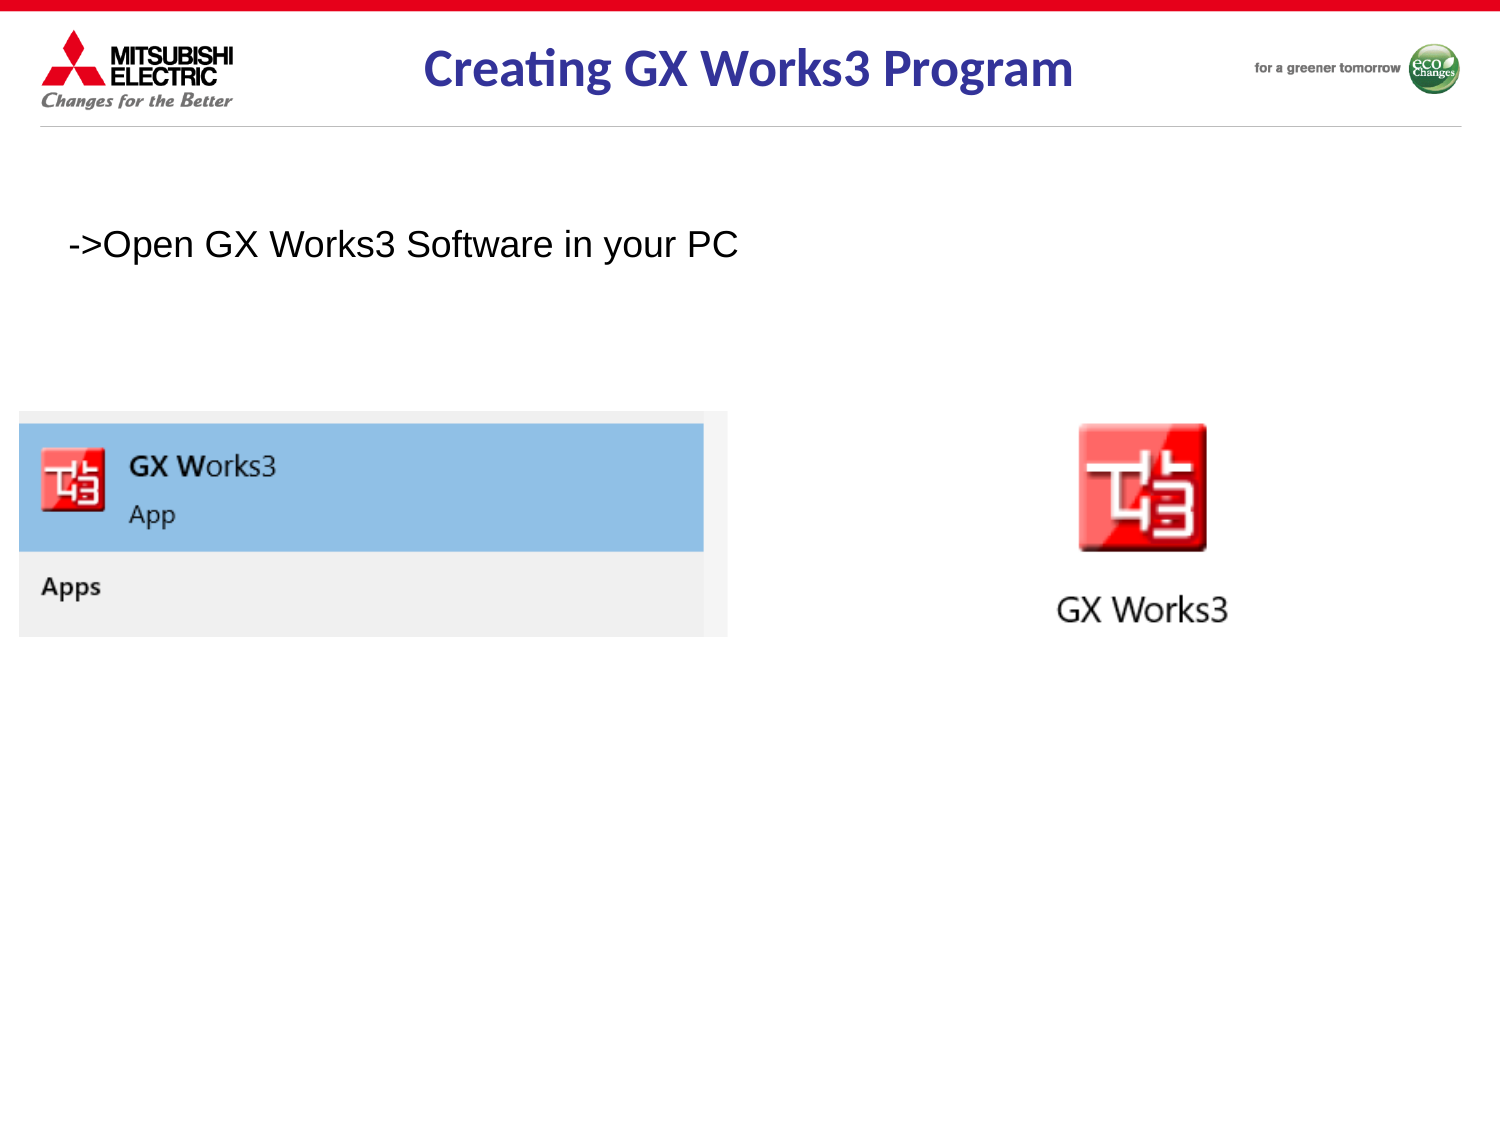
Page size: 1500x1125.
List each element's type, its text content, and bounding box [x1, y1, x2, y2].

title Creating GX Works3 Program [277, 14, 1223, 116]
picture [0, 0, 1500, 1125]
text_box ->Open GX Works3 Software in your PC [53, 212, 755, 273]
